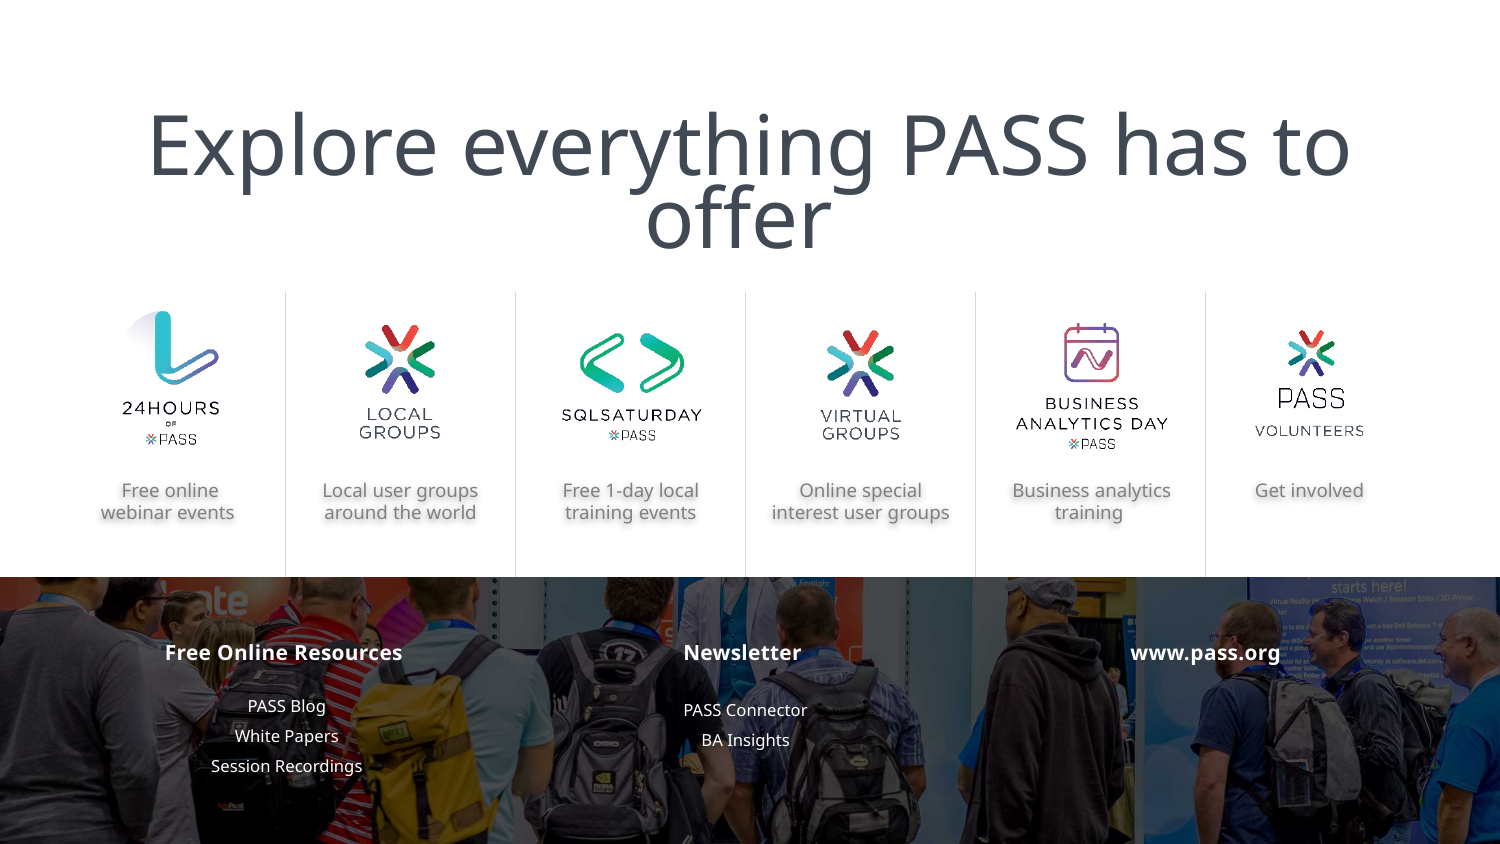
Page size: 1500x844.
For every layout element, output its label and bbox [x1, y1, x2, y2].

picture [1015, 320, 1168, 450]
picture [810, 313, 911, 442]
picture [347, 307, 453, 441]
picture [1254, 318, 1365, 438]
picture [0, 577, 1500, 844]
picture [105, 306, 235, 449]
picture [558, 323, 705, 450]
